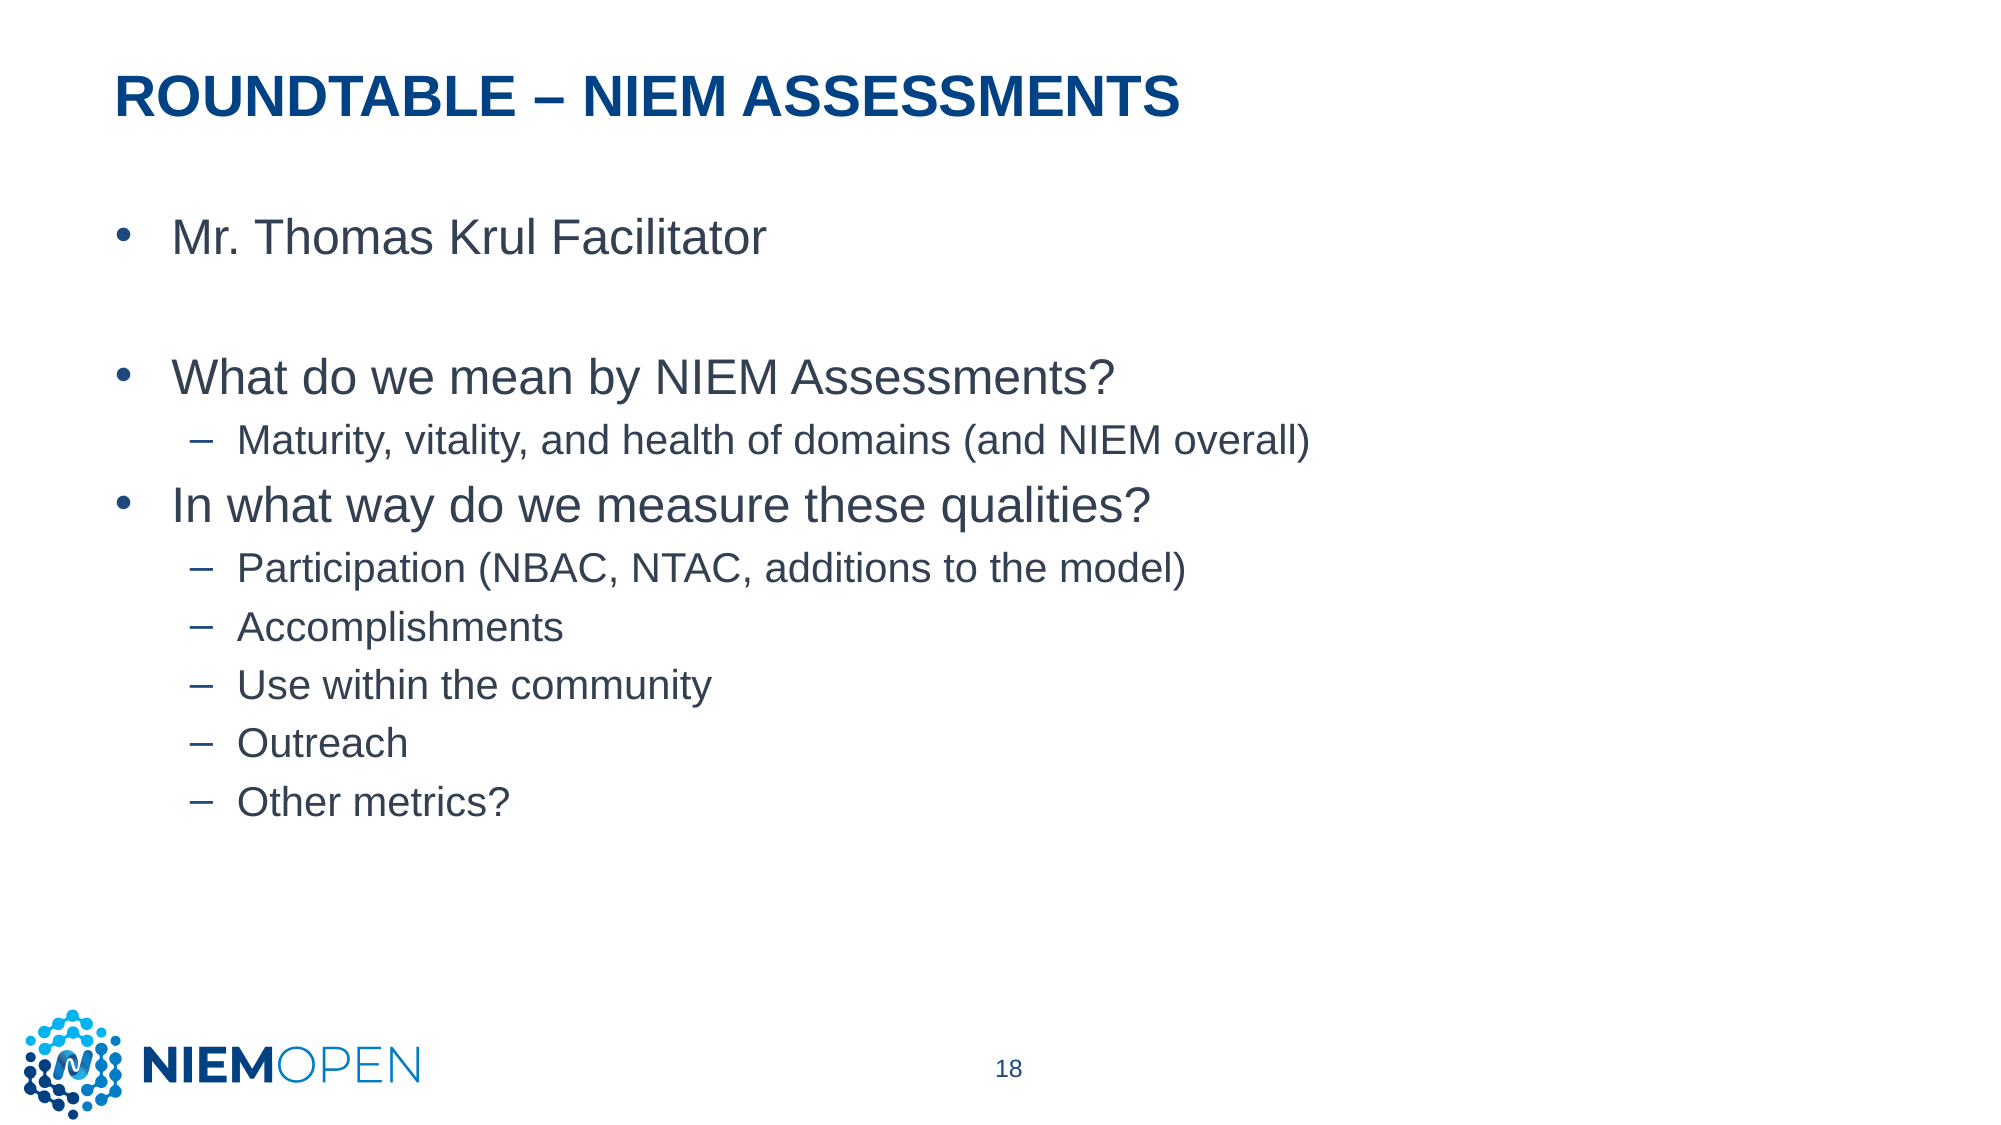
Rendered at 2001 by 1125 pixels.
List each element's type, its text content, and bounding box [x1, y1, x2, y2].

picture [19, 1004, 424, 1125]
title Roundtable – NIEM Assessments [99, 63, 1900, 196]
list Mr. Thomas Krul Facilitator What do we mean by NIEM Assessments? Maturity, vitality, and health of domains (and NIEM overall) In what way do we measure these qualities? Participation (NBAC, NTAC, additions to the model) Accomplishments Use within the community Outreach Other metrics? [99, 196, 1918, 981]
slide_number 18 [775, 1045, 1243, 1106]
